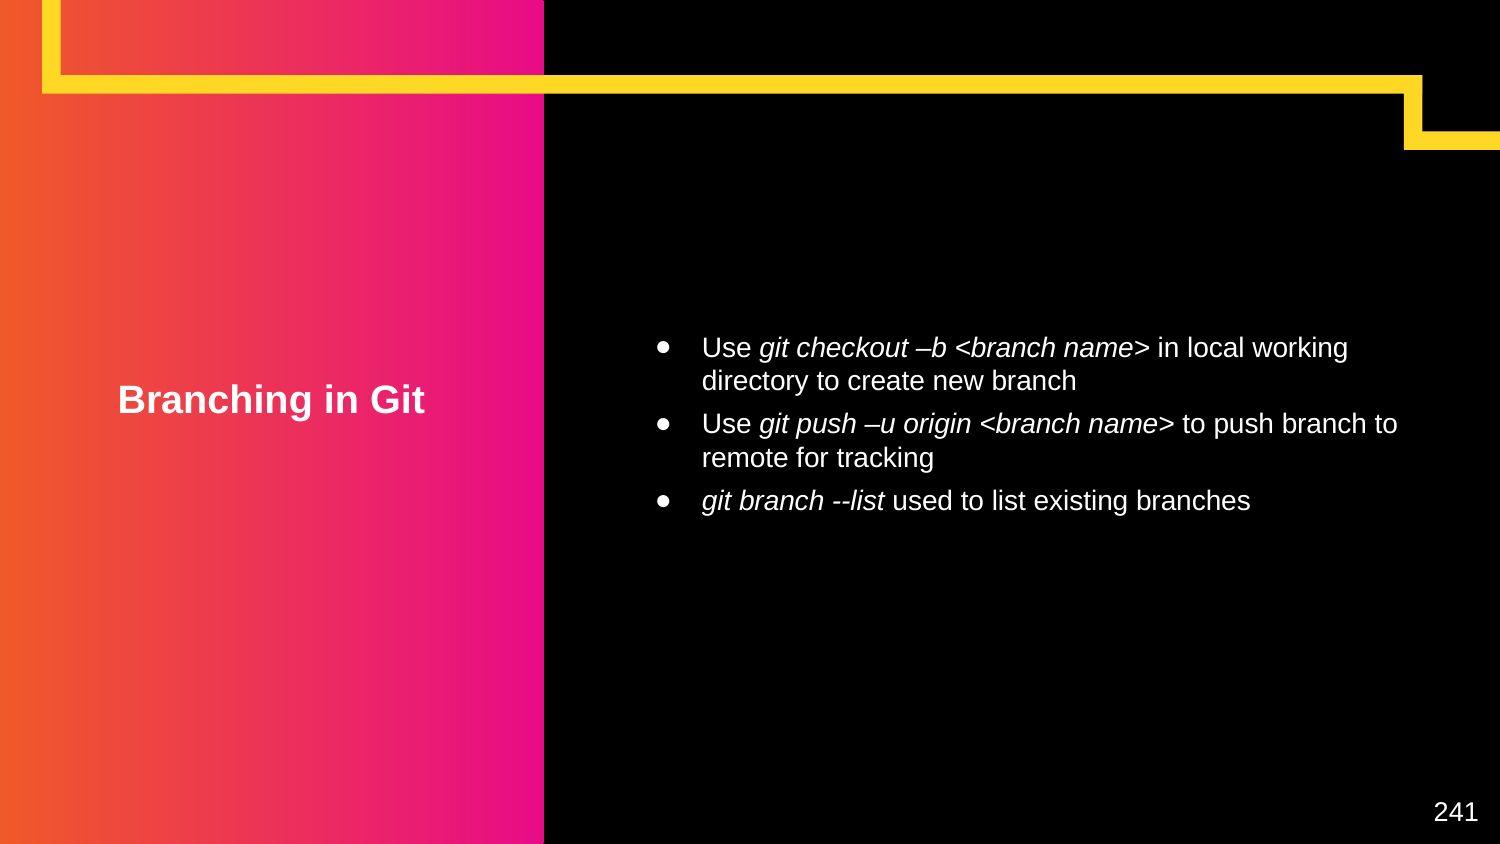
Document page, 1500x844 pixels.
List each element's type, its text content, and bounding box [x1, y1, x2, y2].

slide_number 241 [1403, 779, 1494, 844]
text_box Use git checkout –b <branch name> in local working directory to create new branch Use git push –u origin <branch name> to push branch to remote for tracking git branch --list used to list existing branches [626, 321, 1460, 524]
title Branching in Git [42, 343, 433, 430]
